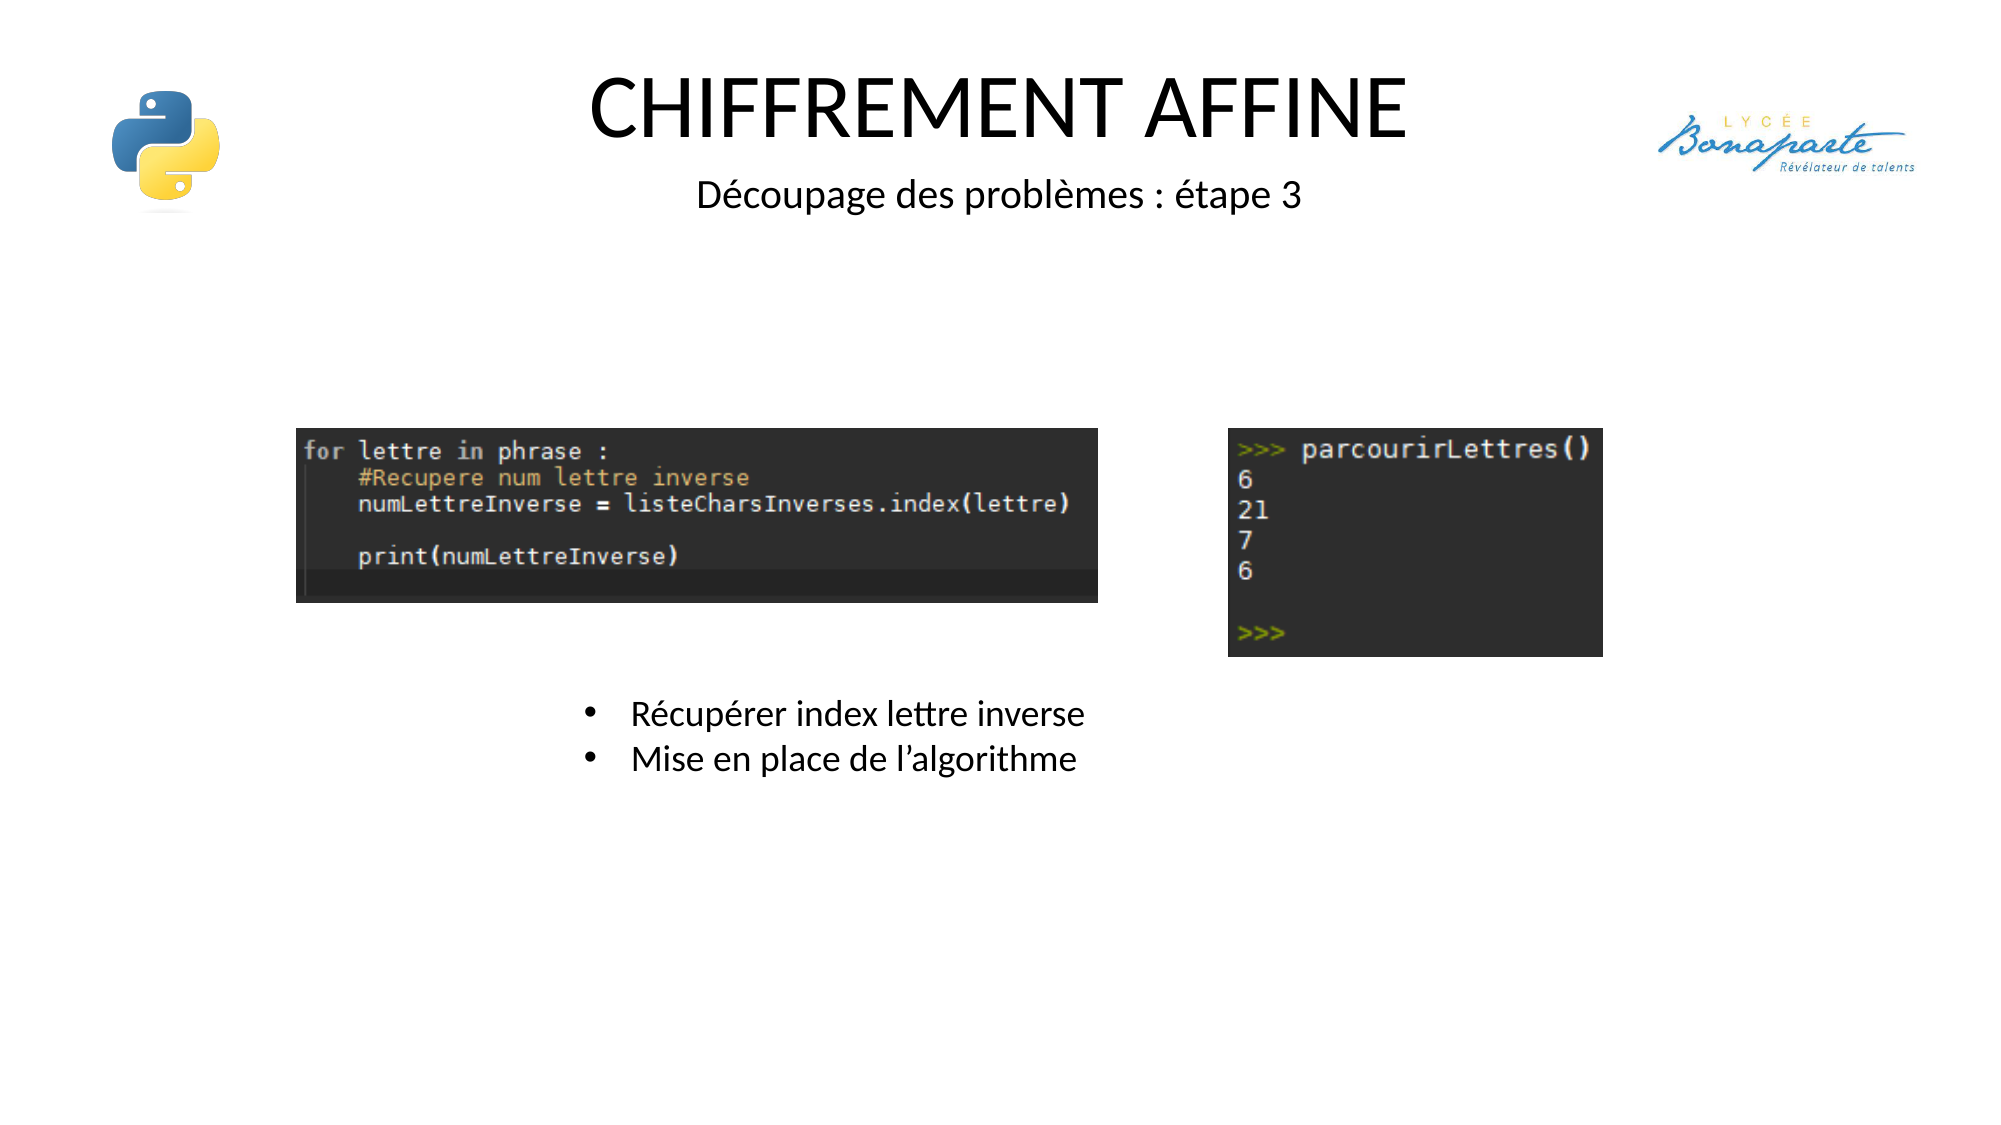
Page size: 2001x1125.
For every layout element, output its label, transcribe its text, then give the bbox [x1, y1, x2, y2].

text_box Découpage des problèmes : étape 3 [681, 159, 1319, 229]
text_box CHIFFREMENT AFFINE [477, 38, 1522, 160]
picture [1228, 428, 1603, 657]
picture [296, 428, 1099, 604]
text_box Récupérer index lettre inverse Mise en place de l’algorithme [569, 681, 1110, 787]
picture [111, 91, 223, 213]
picture [1647, 111, 1921, 181]
